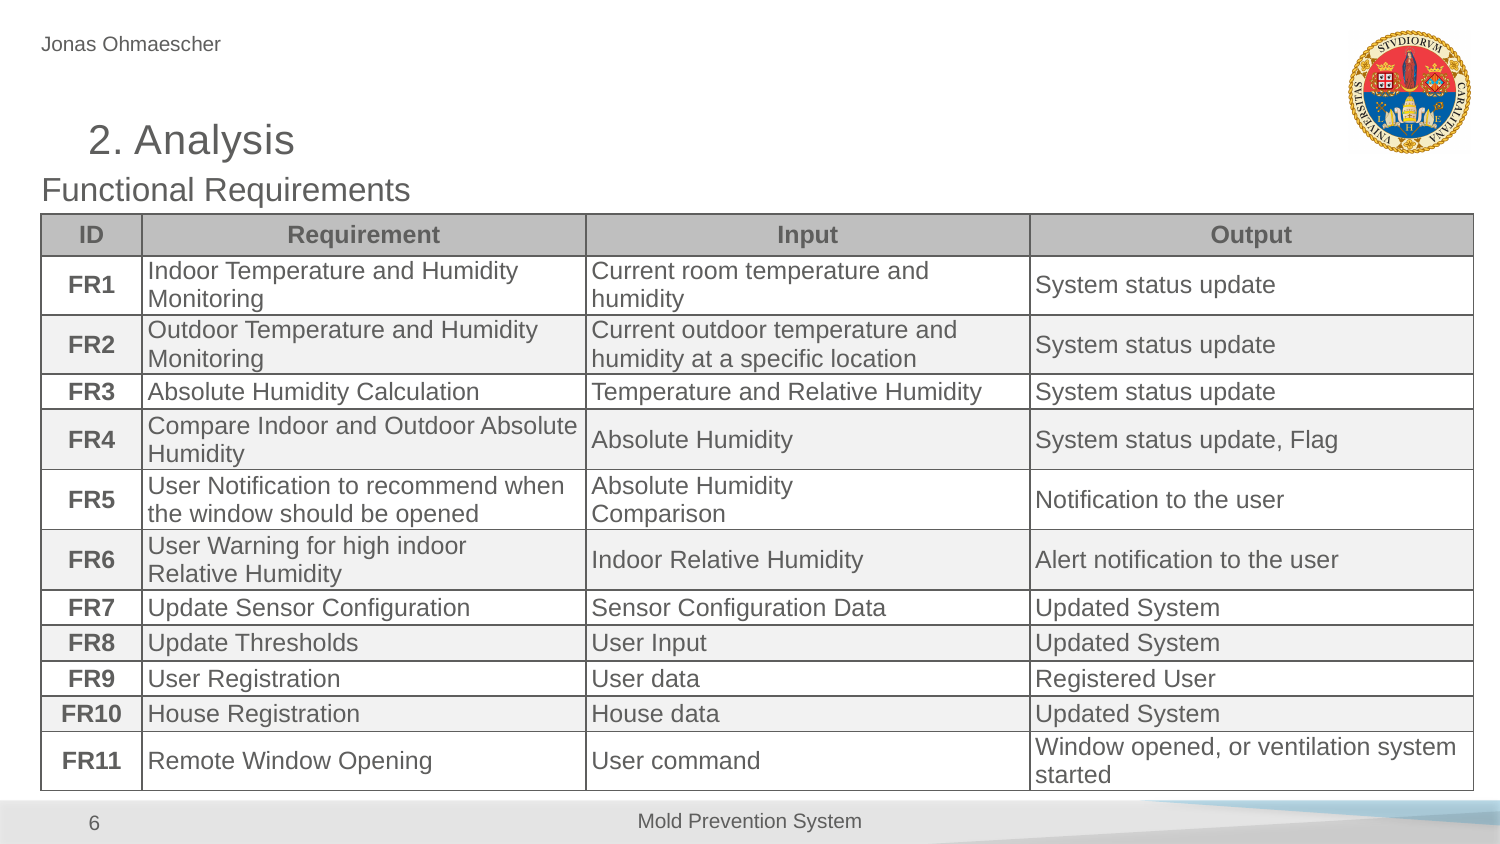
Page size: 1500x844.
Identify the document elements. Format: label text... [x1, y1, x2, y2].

table_cell FR2 [42, 316, 141, 373]
table_cell User Registration [143, 662, 585, 695]
table_cell User Warning for high indoor Relative Humidity [143, 530, 585, 589]
table_cell House Registration [143, 697, 585, 731]
table_cell System status update [1031, 375, 1473, 408]
table_cell Outdoor Temperature and Humidity Monitoring [143, 316, 585, 373]
table_cell FR11 [42, 732, 141, 790]
table_cell FR5 [42, 470, 141, 529]
table_cell Updated System [1031, 591, 1473, 624]
table_cell Absolute Humidity Comparison [587, 470, 1029, 529]
table_cell Compare Indoor and Outdoor Absolute Humidity [143, 410, 585, 469]
table_cell FR10 [42, 697, 141, 731]
table_cell Sensor Configuration Data [587, 591, 1029, 624]
table_cell Current outdoor temperature and humidity at a specific location [587, 316, 1029, 373]
table_cell Absolute Humidity Calculation [143, 375, 585, 408]
table_cell FR7 [42, 591, 141, 624]
table_cell FR1 [42, 257, 141, 314]
table_header ID [42, 215, 141, 255]
table_cell User command [587, 732, 1029, 790]
table_cell Update Sensor Configuration [143, 591, 585, 624]
table_cell FR3 [42, 375, 141, 408]
list Functional Requirements [41, 174, 1365, 209]
table_header Requirement [143, 215, 585, 255]
table_cell House data [587, 697, 1029, 731]
title 2. Analysis [88, 108, 1412, 163]
table_cell User Input [587, 626, 1029, 660]
table_cell Update Thresholds [143, 626, 585, 660]
table_cell Window opened, or ventilation system started [1031, 732, 1473, 790]
table_cell Registered User [1031, 662, 1473, 695]
table_cell User data [587, 662, 1029, 695]
table_cell System status update [1031, 257, 1473, 314]
table_cell Indoor Temperature and Humidity Monitoring [143, 257, 585, 314]
table_cell Alert notification to the user [1031, 530, 1473, 589]
table_cell FR9 [42, 662, 141, 695]
table_cell System status update, Flag [1031, 410, 1473, 469]
table_cell Absolute Humidity [587, 410, 1029, 469]
picture [1348, 30, 1471, 154]
table_cell Current room temperature and humidity [587, 257, 1029, 314]
table_header Output [1031, 215, 1473, 255]
table_cell FR6 [42, 530, 141, 589]
table_cell User Notification to recommend when the window should be opened [143, 470, 585, 529]
table_header Input [587, 215, 1029, 255]
table_cell FR4 [42, 410, 141, 469]
table_cell Indoor Relative Humidity [587, 530, 1029, 589]
table_cell Updated System [1031, 626, 1473, 660]
table_cell System status update [1031, 316, 1473, 373]
table_cell FR8 [42, 626, 141, 660]
table_cell Notification to the user [1031, 470, 1473, 529]
table_cell Remote Window Opening [143, 732, 585, 790]
table_cell Updated System [1031, 697, 1473, 731]
table_cell Temperature and Relative Humidity [587, 375, 1029, 408]
